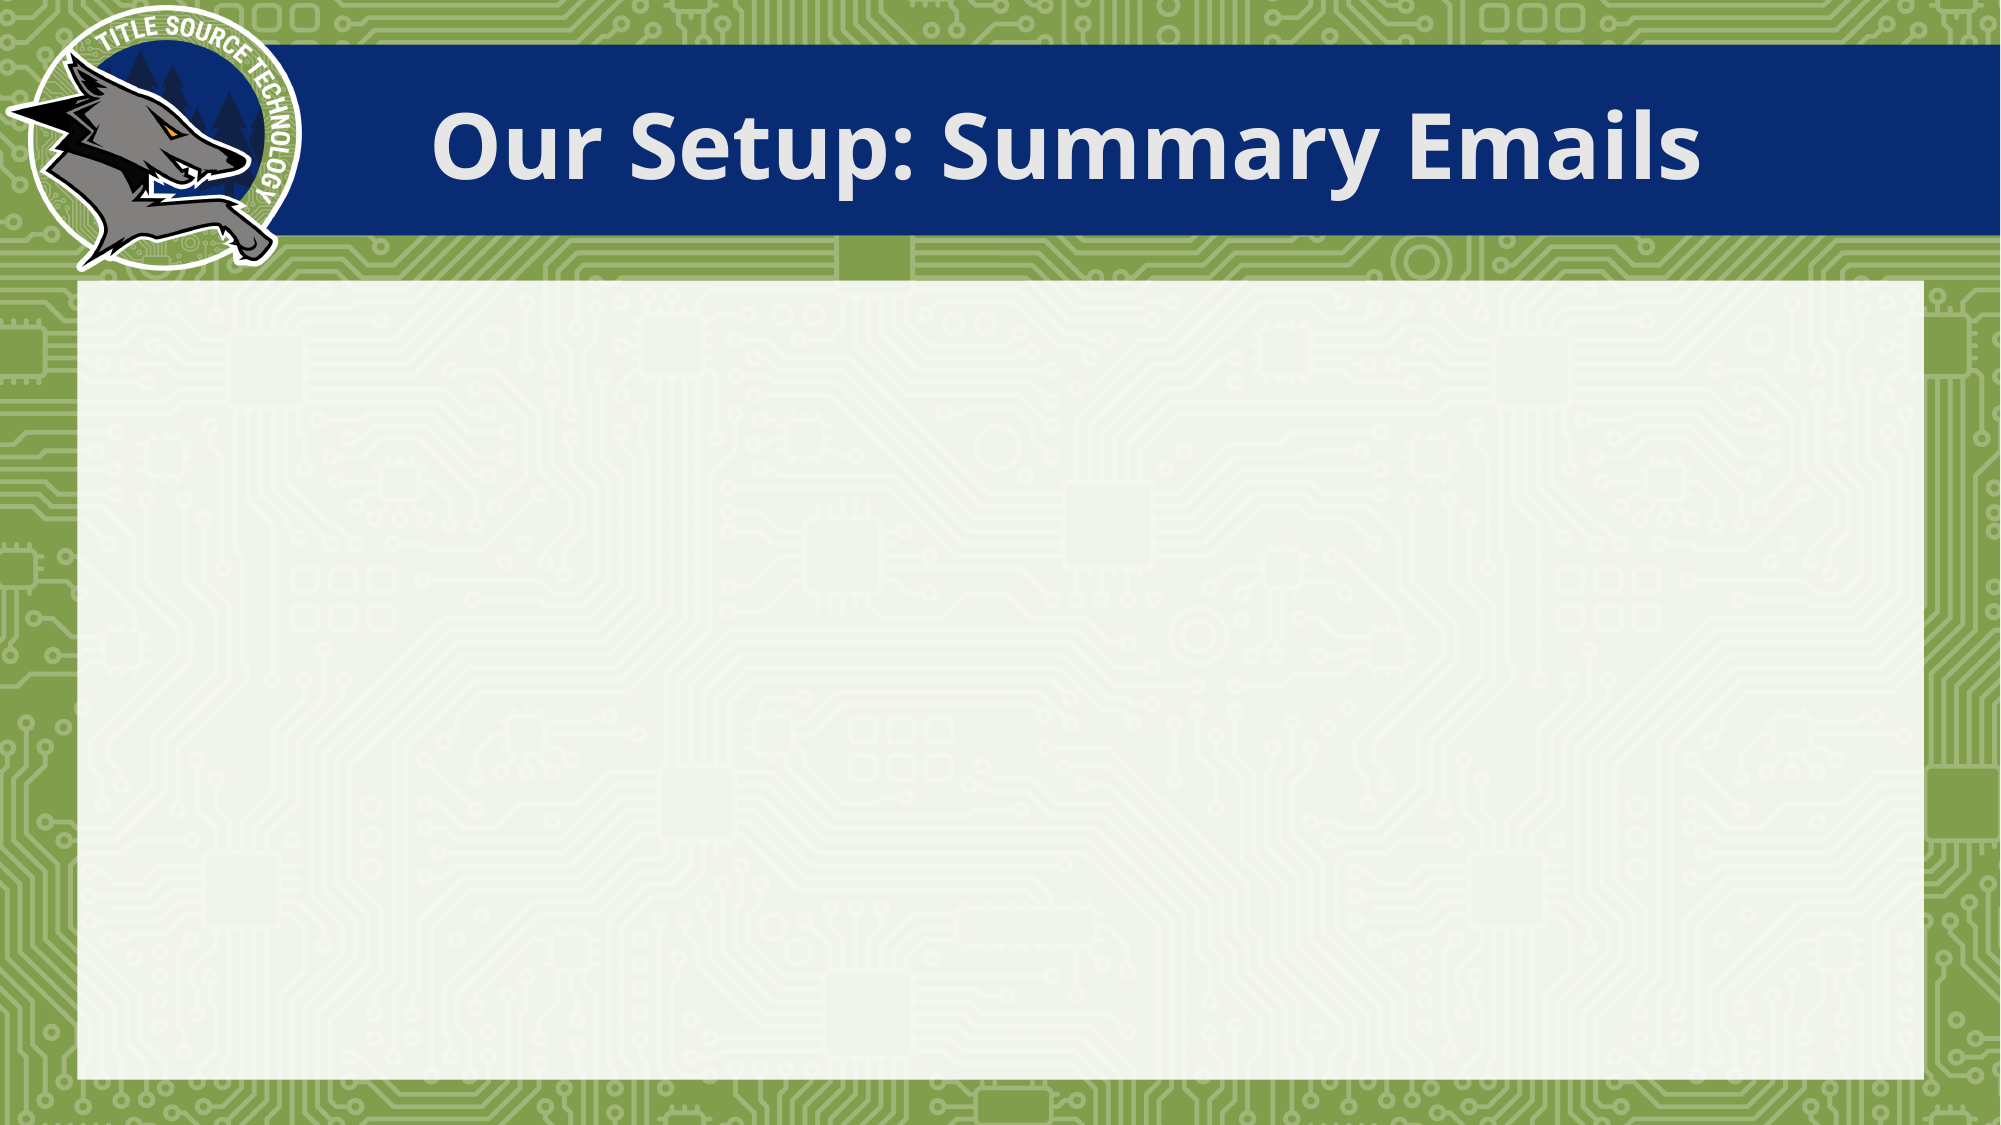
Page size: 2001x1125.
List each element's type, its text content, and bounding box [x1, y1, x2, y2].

title Our Setup: Summary Emails [414, 41, 2000, 259]
picture [0, 0, 2001, 1125]
